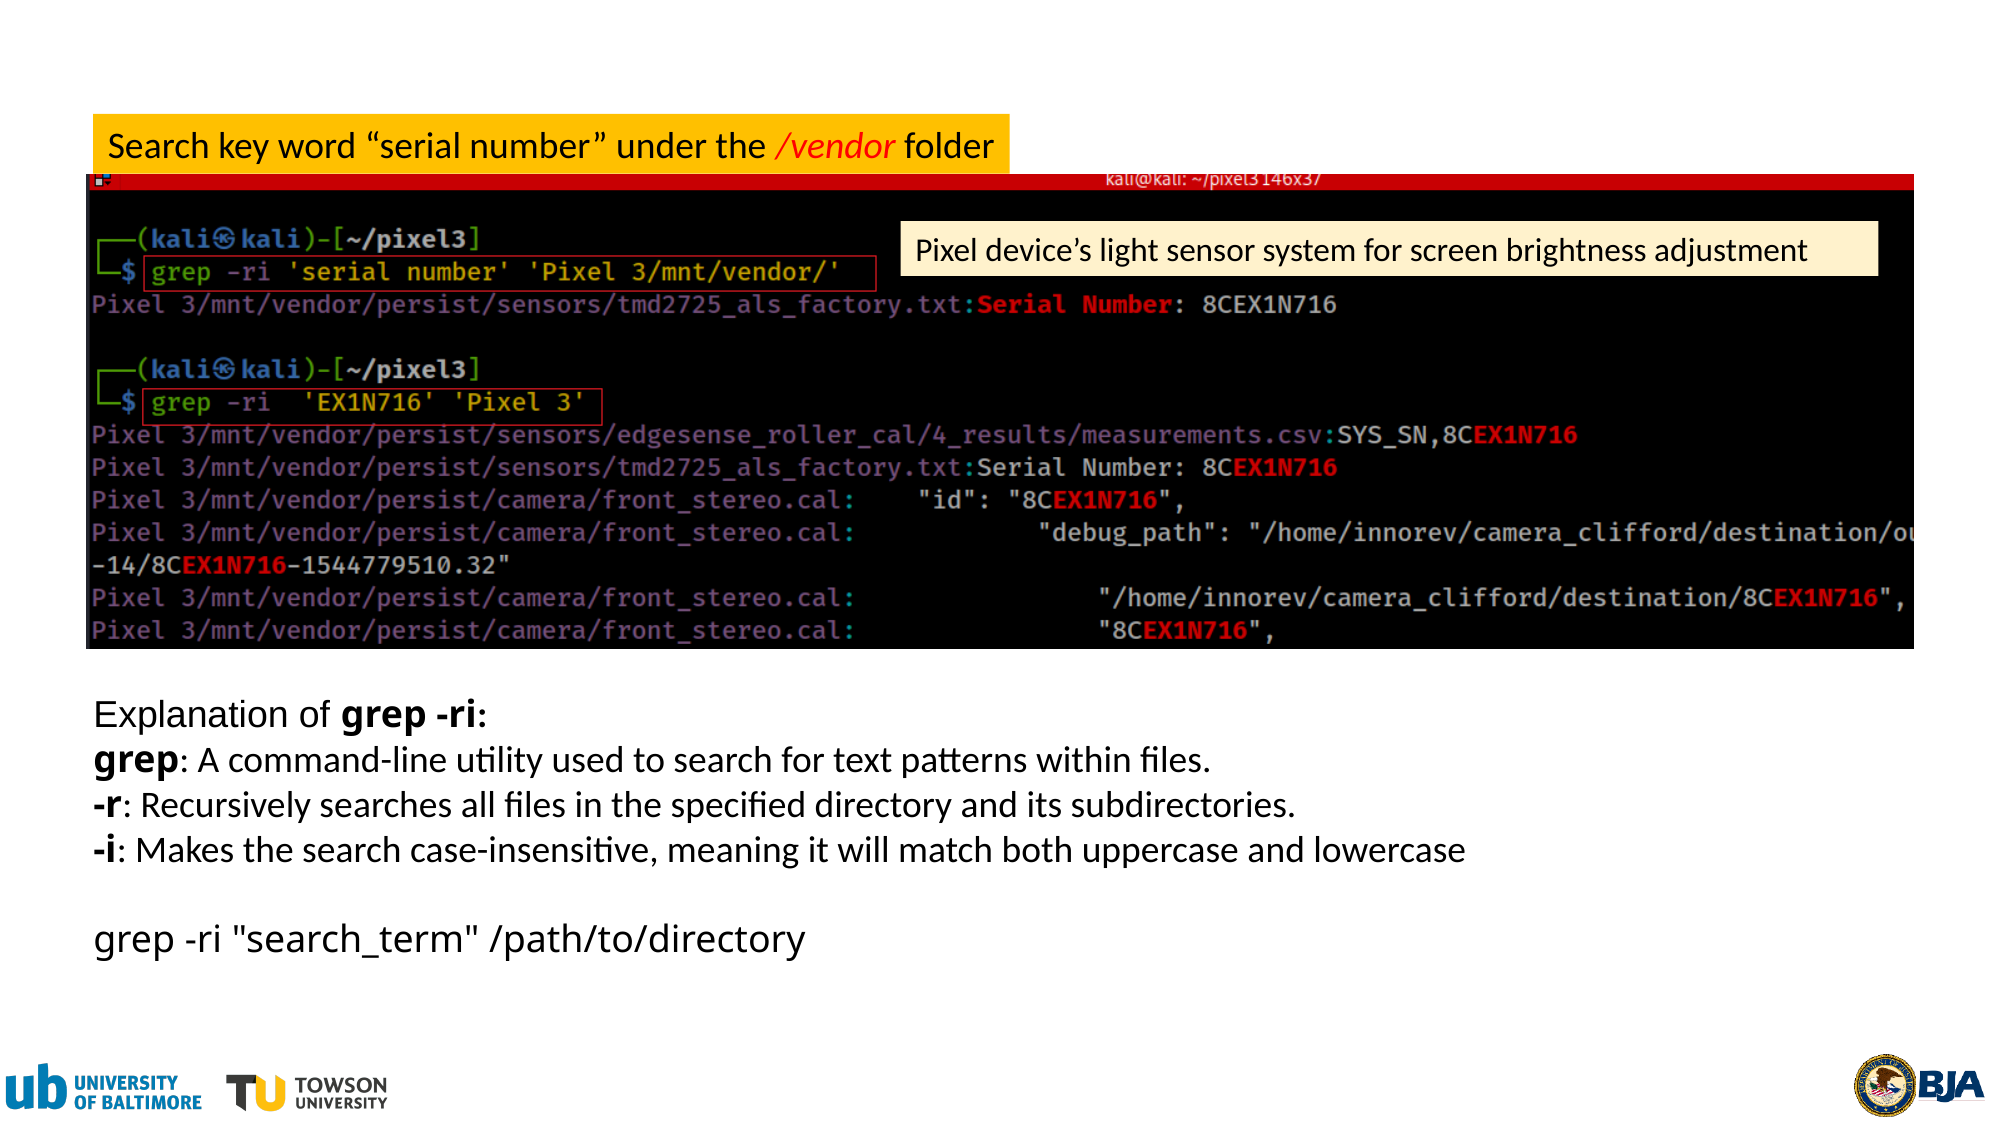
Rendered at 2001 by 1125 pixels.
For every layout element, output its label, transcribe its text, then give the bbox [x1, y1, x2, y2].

picture [0, 1031, 407, 1125]
picture [1854, 1054, 1986, 1117]
text_box Explanation of grep -ri: grep: A command-line utility used to search for text patterns within files. -r: Recursively searches all files in the specified directory and its subdirectories. -i: Makes the search case-insensitive, meaning it will match both uppercase and lowercase grep -ri "search_term" /path/to/directory [78, 682, 1542, 968]
text_box Search key word “serial number” under the /vendor folder [93, 113, 1010, 174]
picture [86, 174, 1914, 649]
